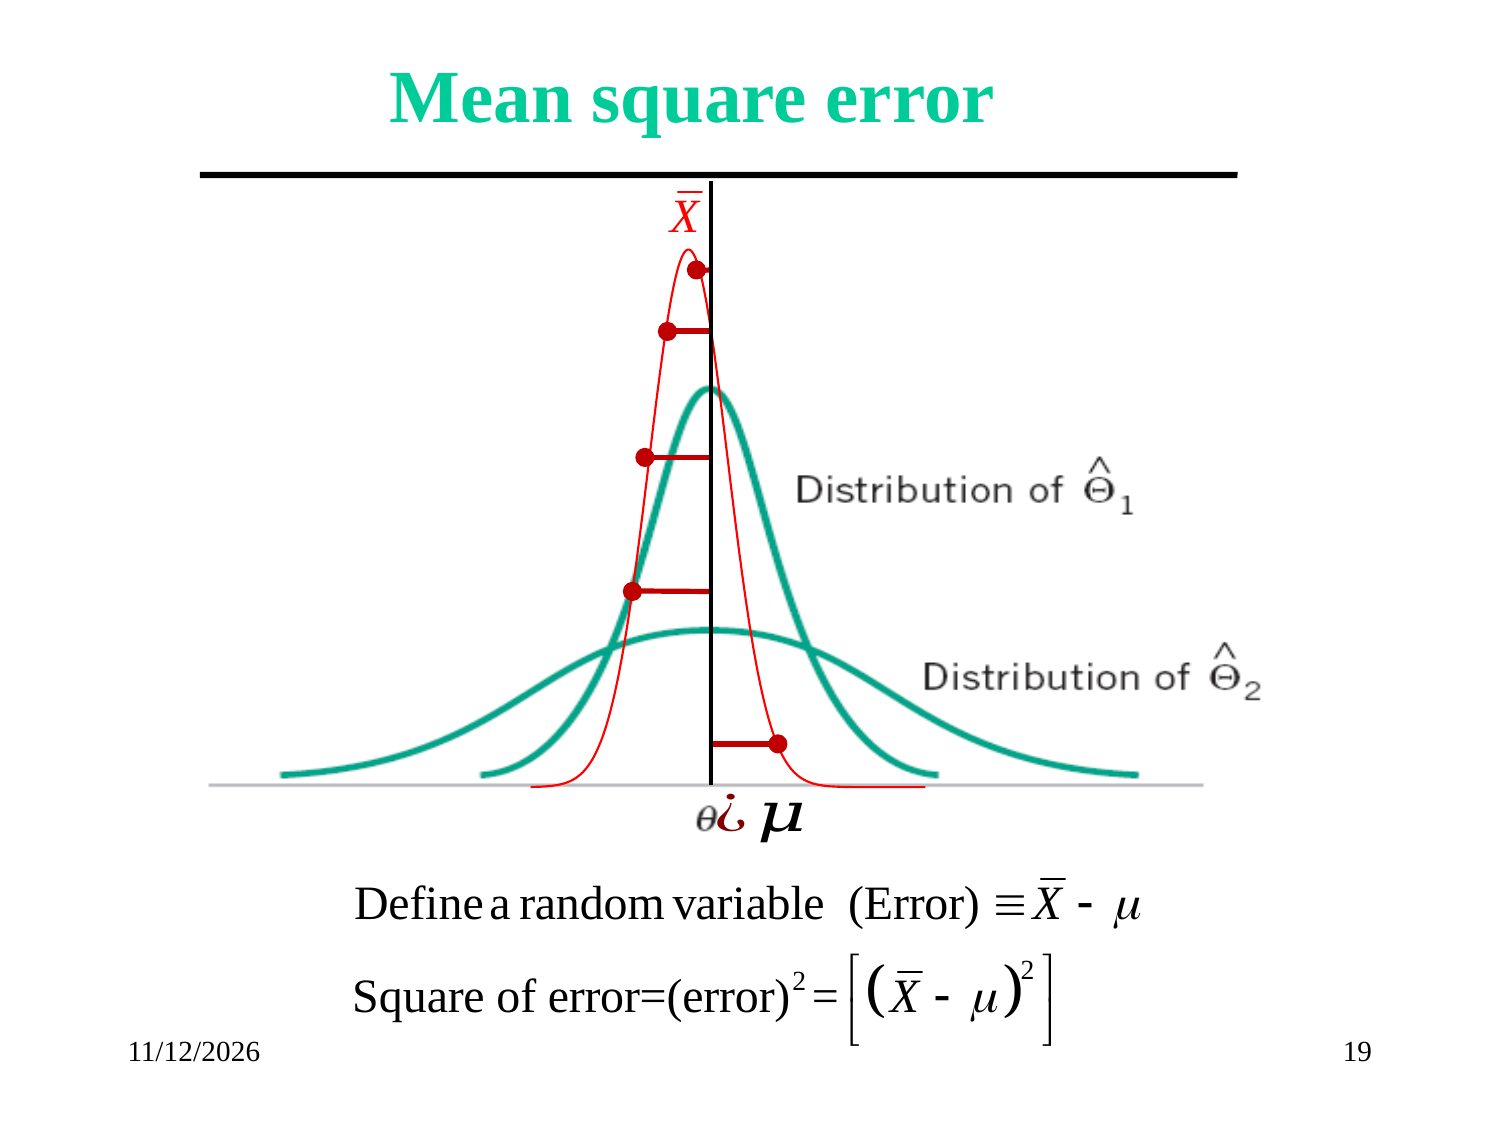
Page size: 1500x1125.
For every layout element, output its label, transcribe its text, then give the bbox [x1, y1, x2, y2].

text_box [346, 865, 1154, 1059]
slide_number 19 [1074, 1024, 1388, 1101]
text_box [658, 180, 715, 241]
slide_number 101 [664, 332, 710, 343]
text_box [187, 198, 1313, 860]
slide_number 101 [712, 745, 772, 754]
slide_number 101 [636, 592, 710, 602]
text_box Mean square error [299, 0, 1500, 186]
slide_number 101 [649, 458, 710, 467]
slide_number 101 [698, 271, 710, 281]
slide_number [112, 1024, 426, 1101]
